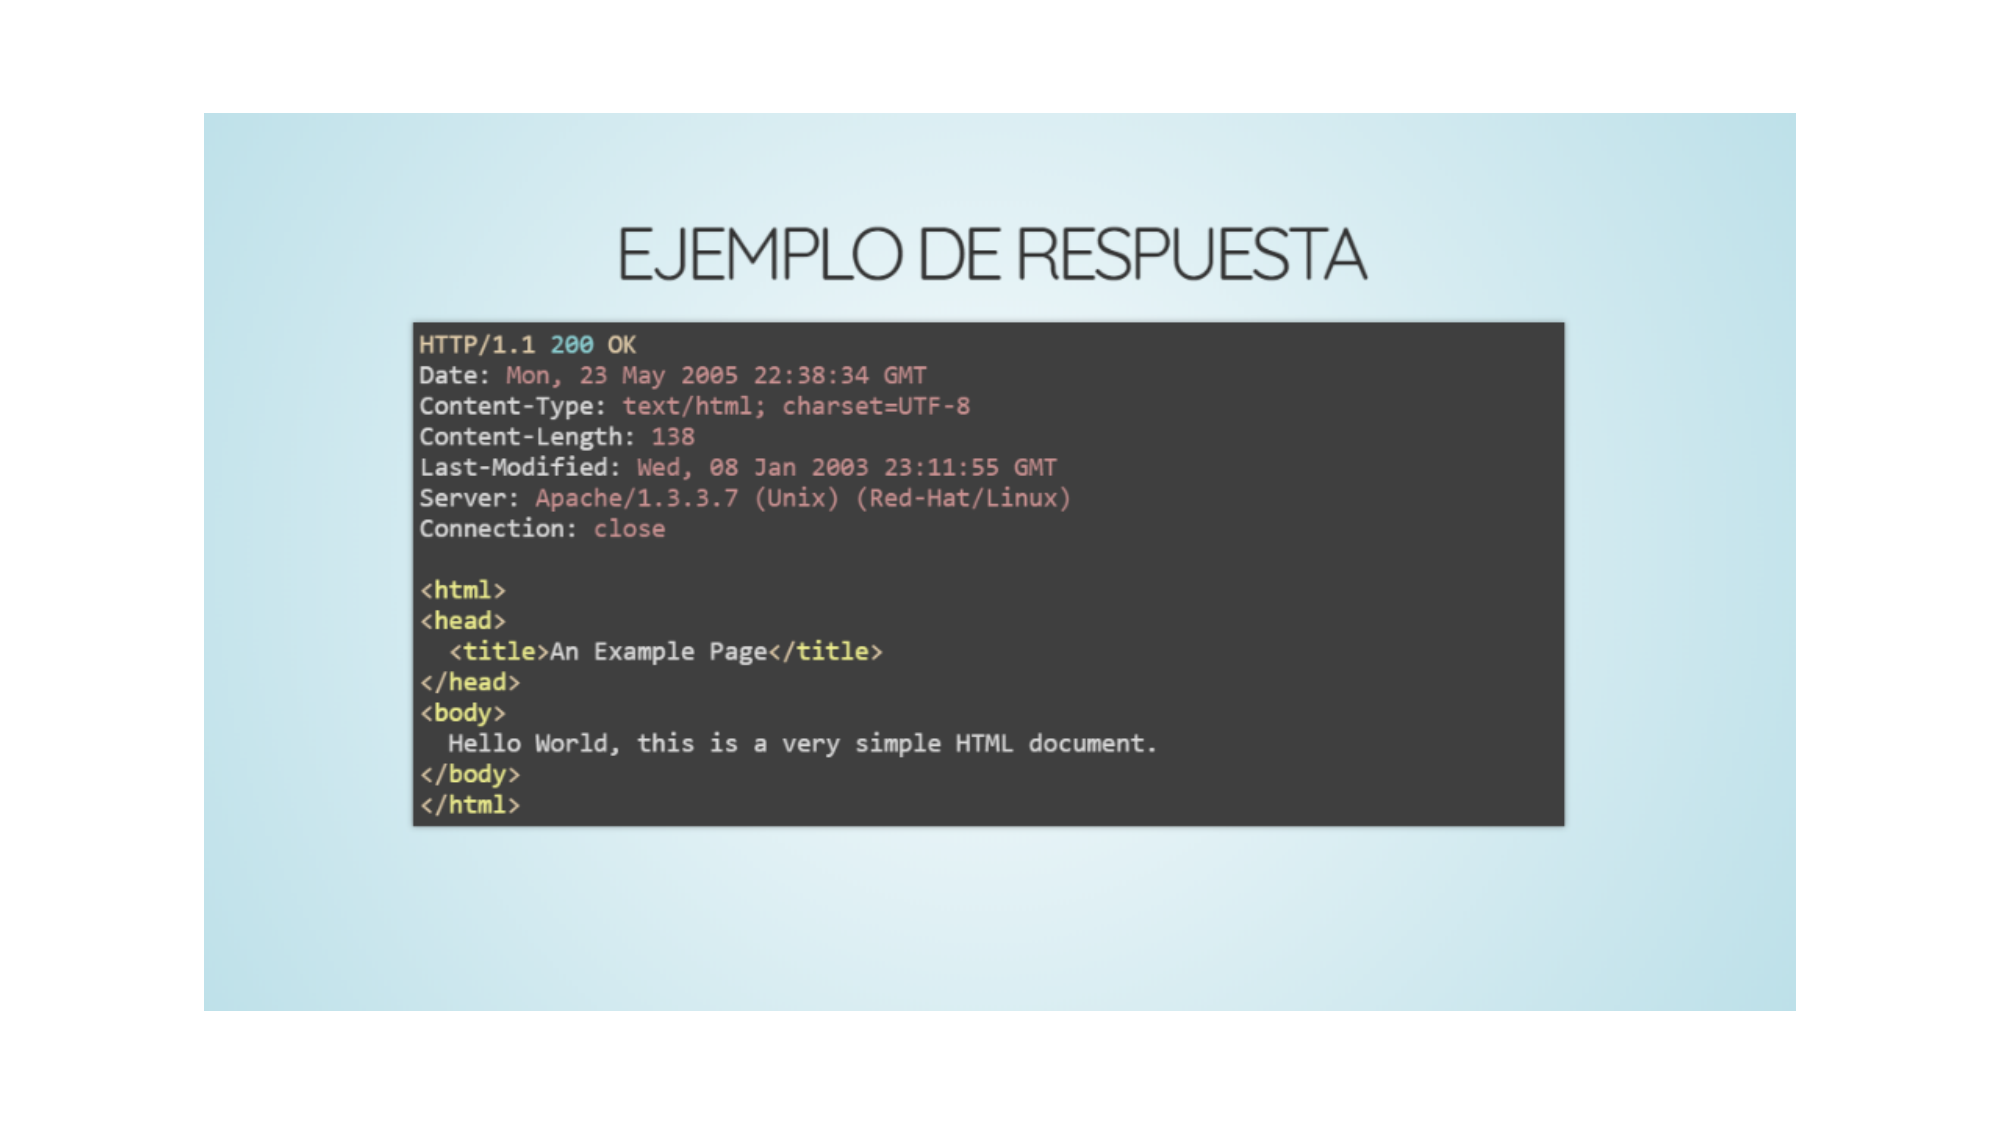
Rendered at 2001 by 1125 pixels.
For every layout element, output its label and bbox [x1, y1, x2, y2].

picture [204, 113, 1796, 1011]
